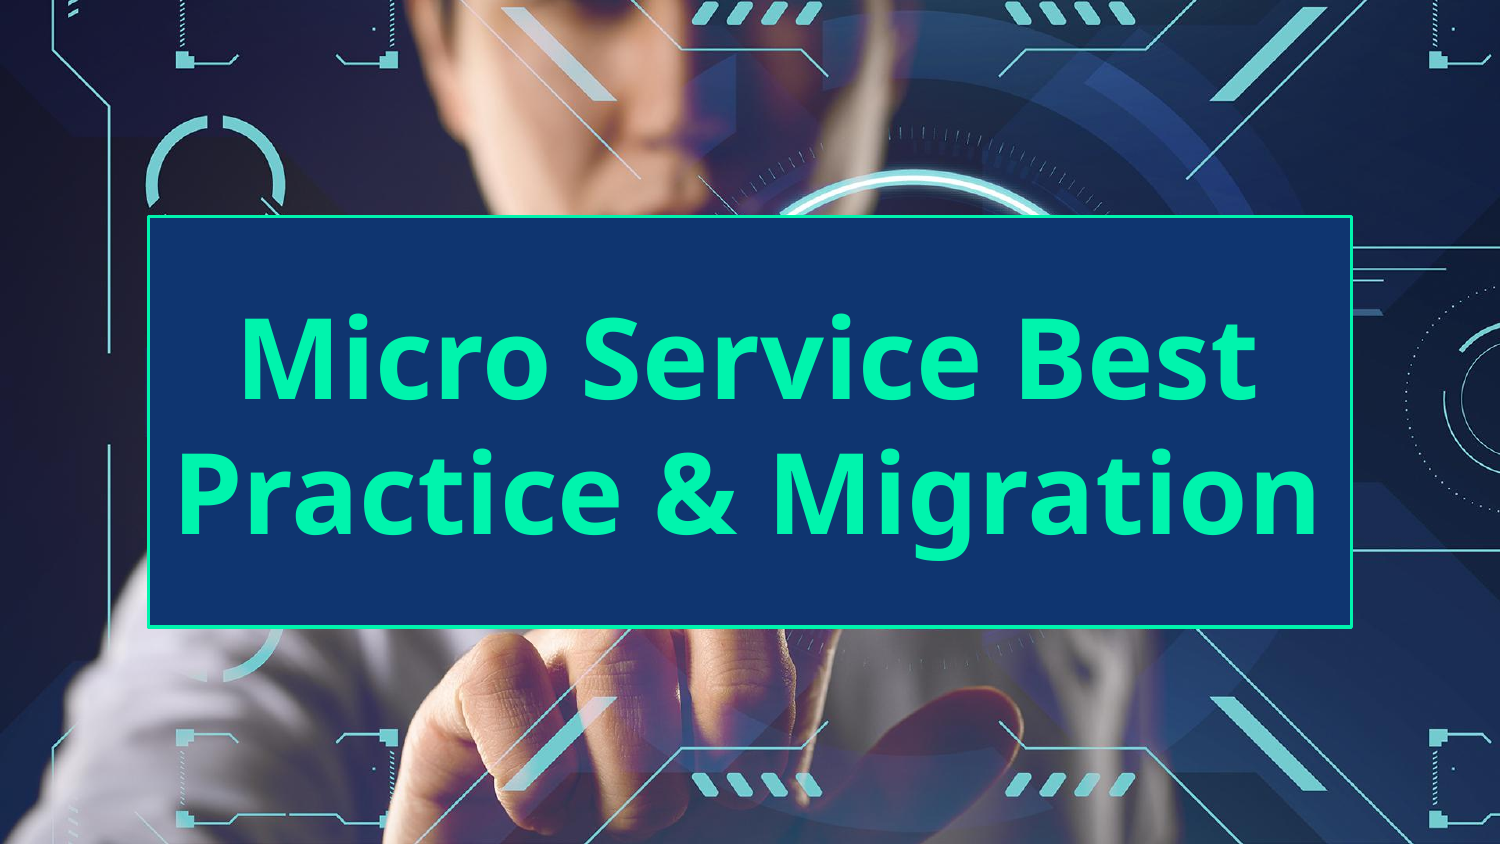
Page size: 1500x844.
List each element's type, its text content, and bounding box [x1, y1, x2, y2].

title Micro Service Best Practice & Migration [156, 303, 1339, 541]
picture [0, 0, 1500, 844]
